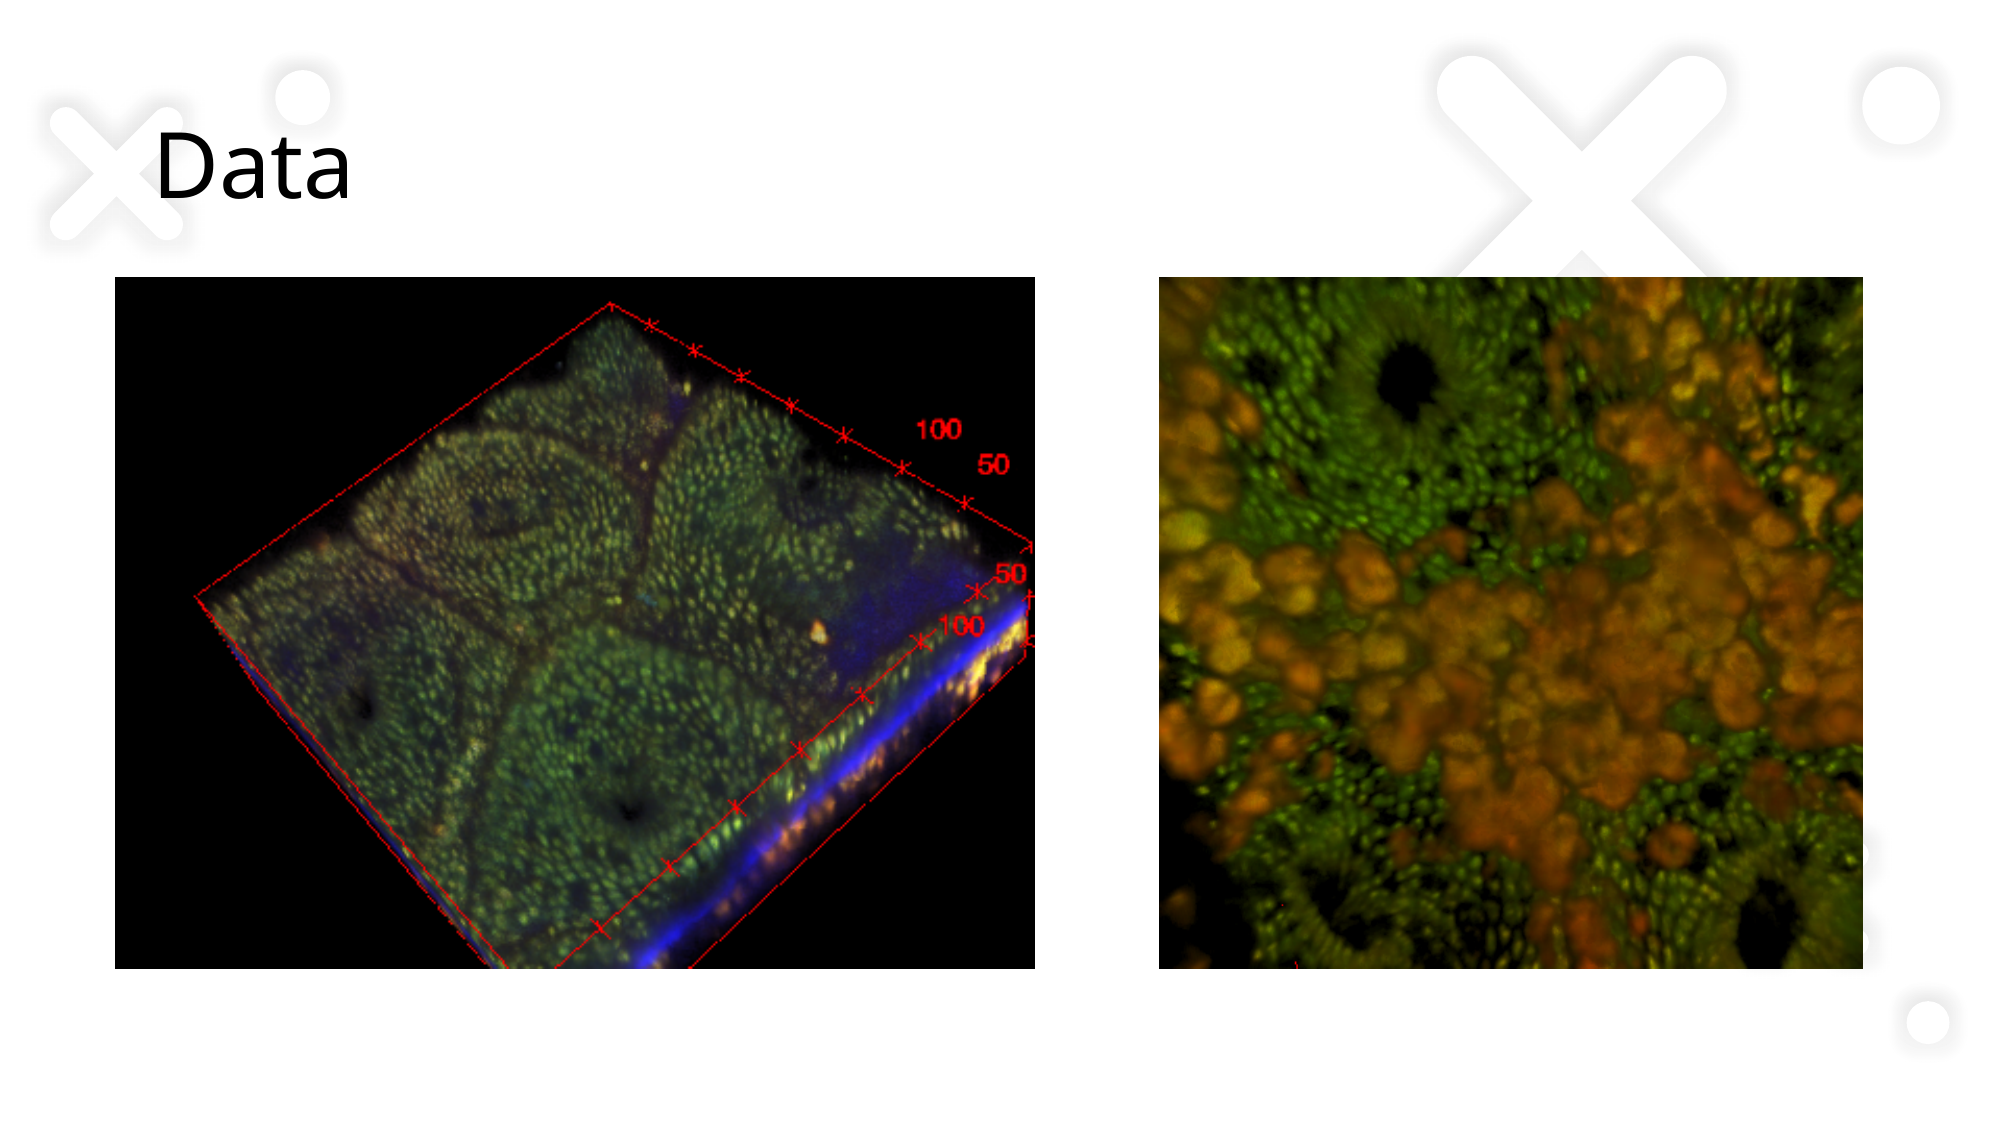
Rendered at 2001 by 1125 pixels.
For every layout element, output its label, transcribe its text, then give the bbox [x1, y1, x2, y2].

title Data [137, 59, 1863, 278]
picture [1159, 277, 1863, 969]
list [115, 277, 1035, 969]
